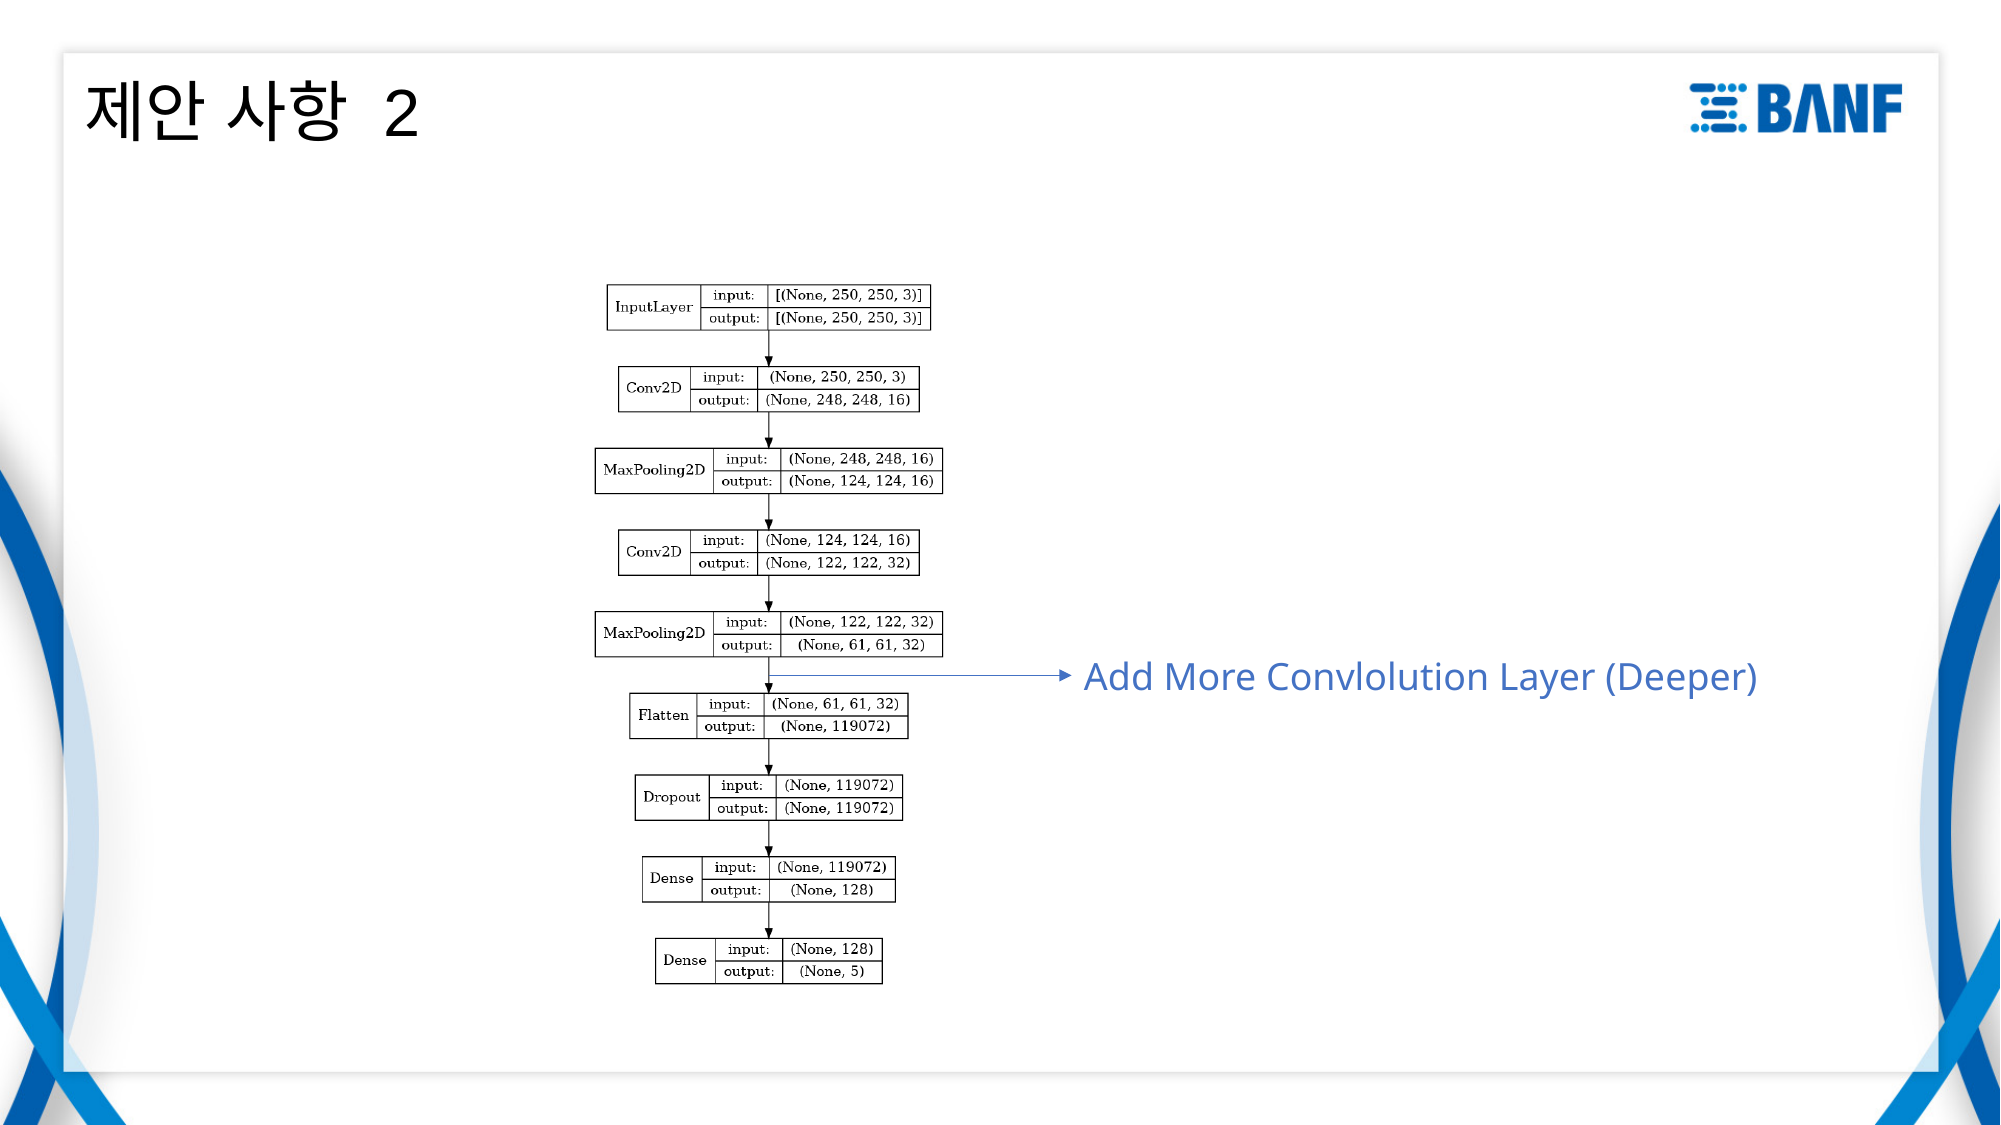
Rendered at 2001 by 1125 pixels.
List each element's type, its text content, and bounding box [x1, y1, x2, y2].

title 제안 사항 2 [69, 57, 1933, 173]
picture [0, 0, 2000, 1125]
text_box Add More Convlolution Layer (Deeper) [1069, 645, 1773, 705]
